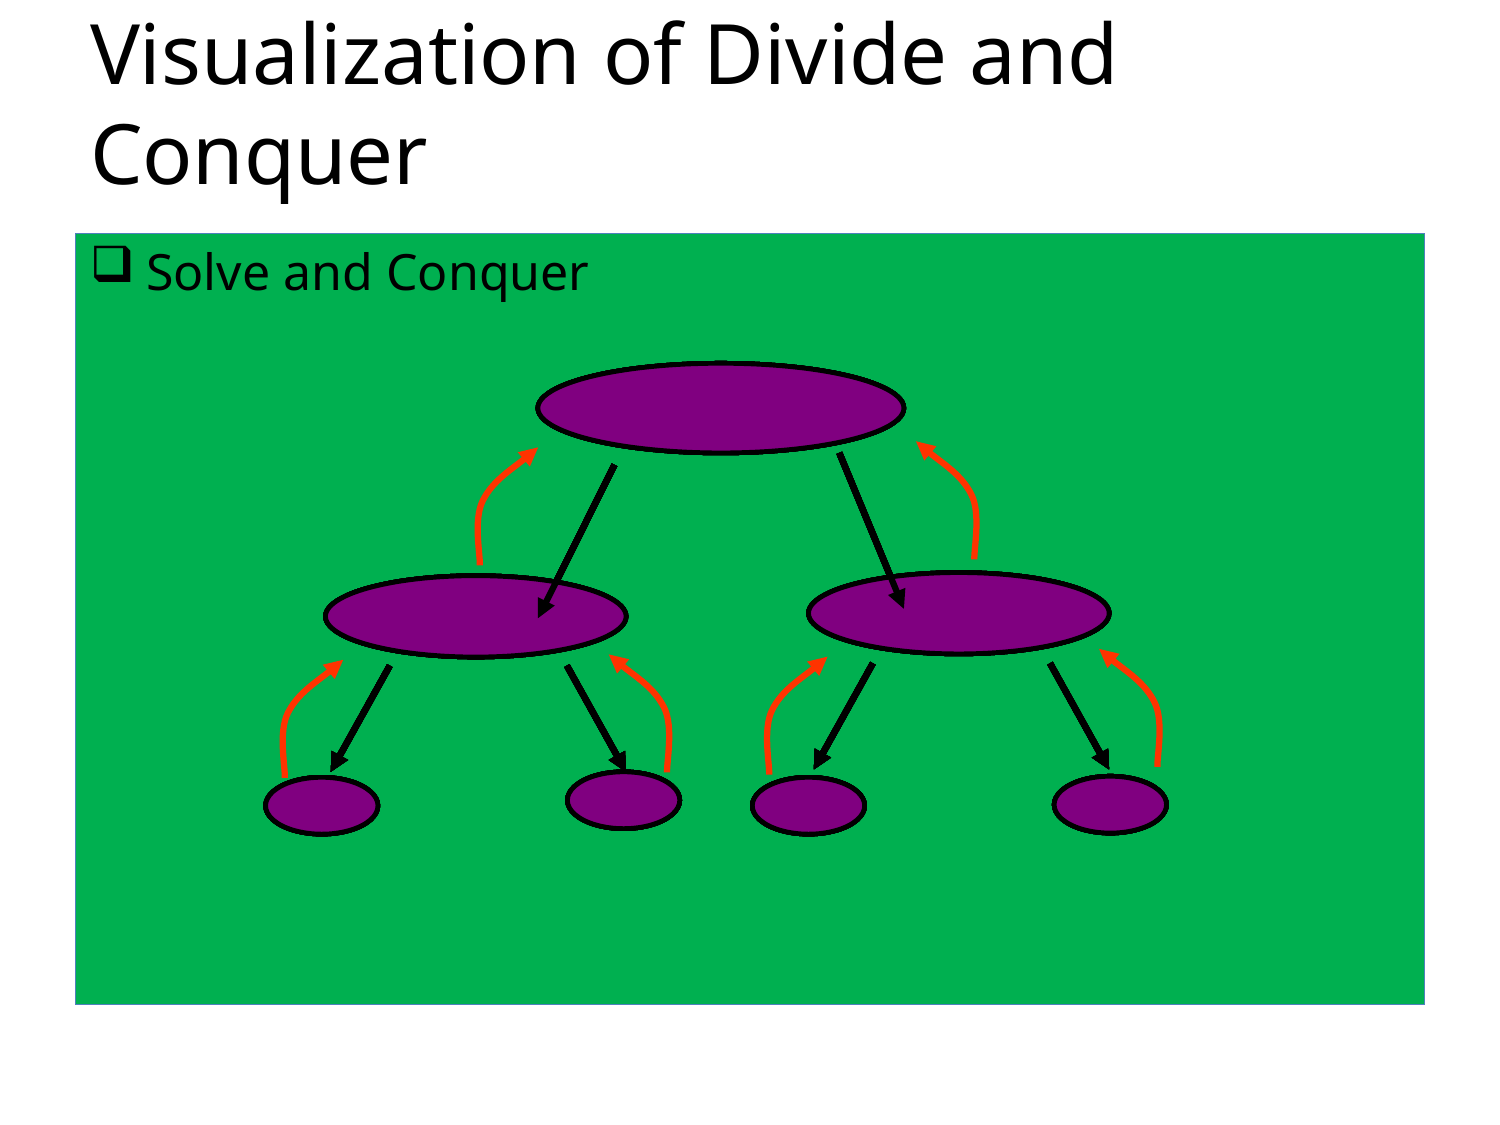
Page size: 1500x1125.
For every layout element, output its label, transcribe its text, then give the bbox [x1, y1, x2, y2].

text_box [265, 363, 1167, 835]
title Visualization of Divide and Conquer [75, 45, 1425, 157]
list Solve and Conquer [75, 233, 1425, 1005]
